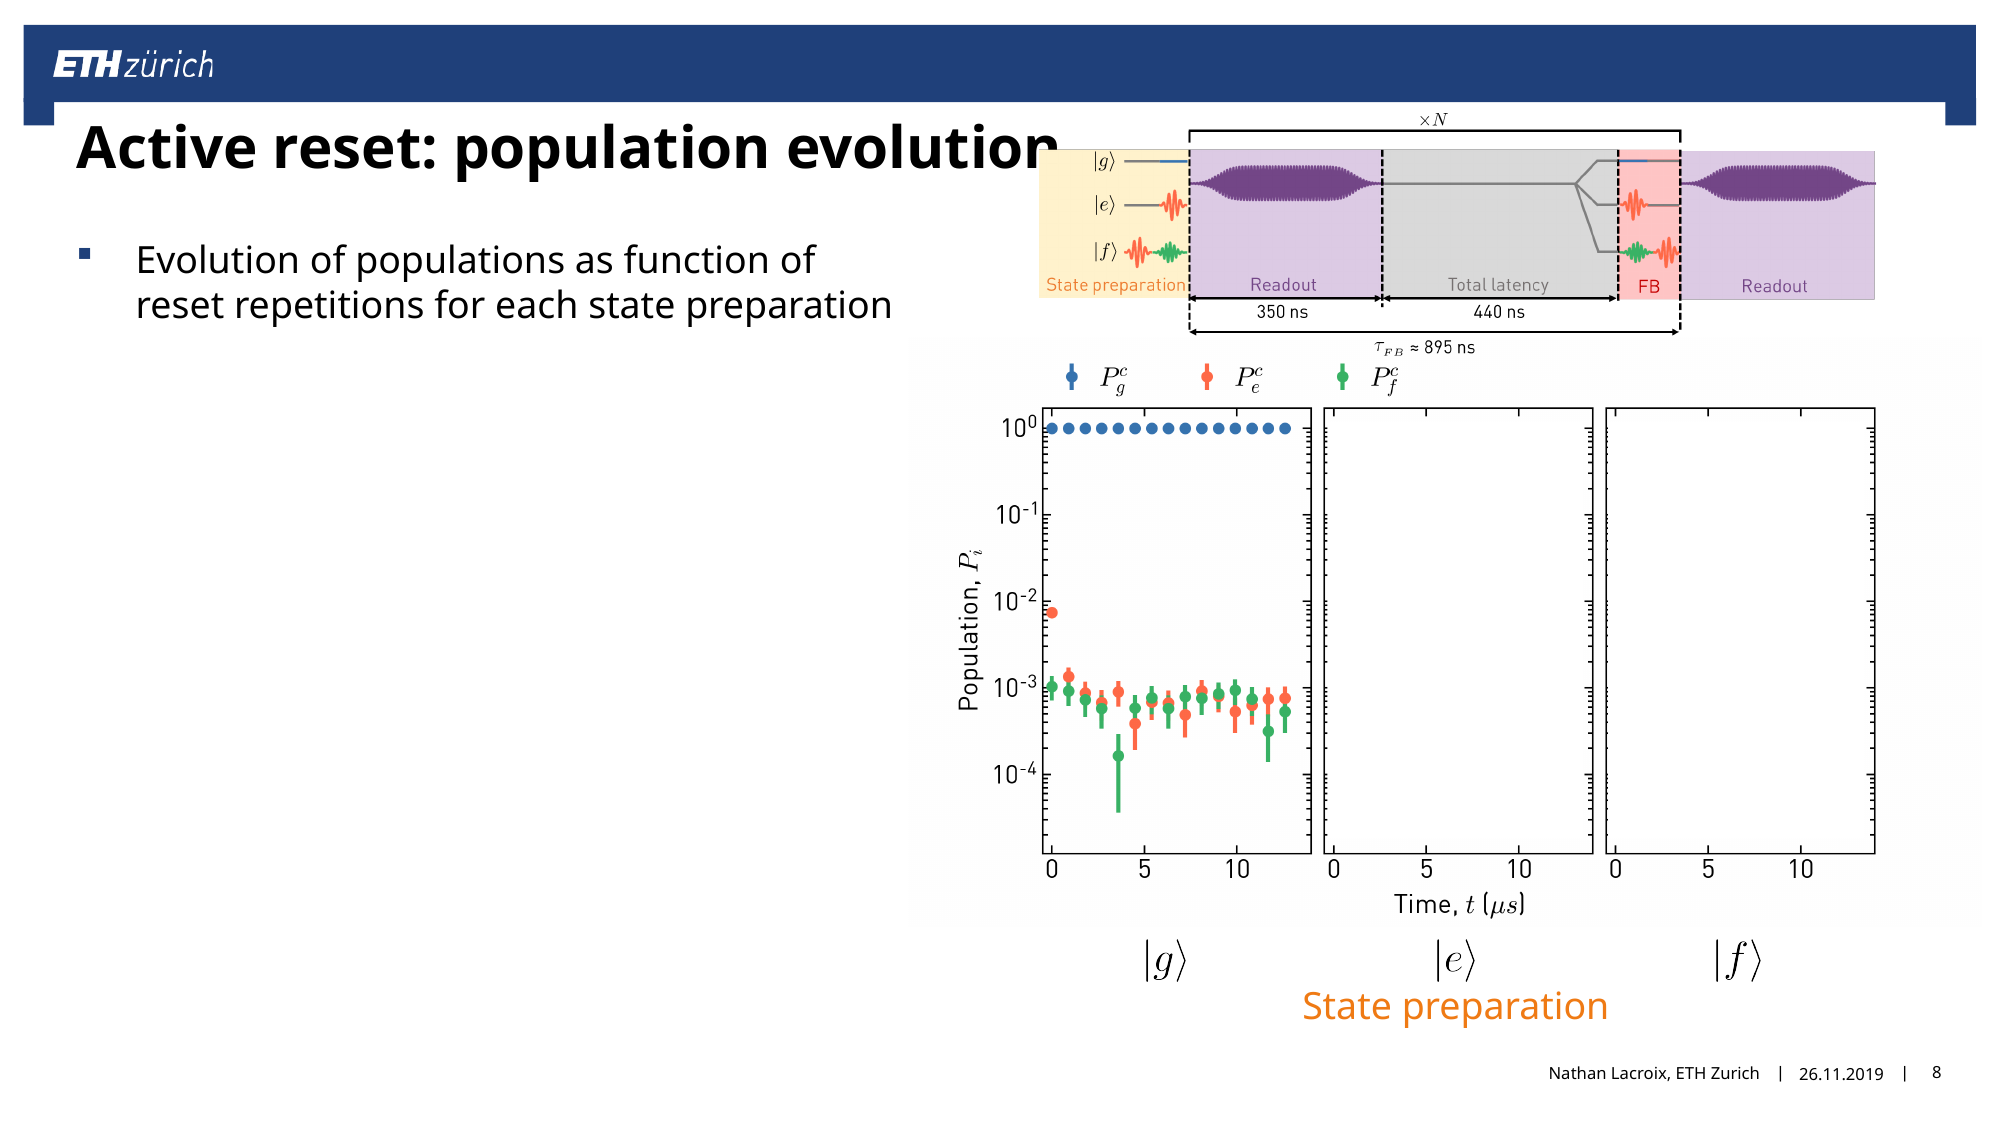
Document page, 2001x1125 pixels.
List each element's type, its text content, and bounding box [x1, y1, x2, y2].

footer Nathan Lacroix, ETH Zurich [1000, 1044, 1761, 1111]
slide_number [1791, 1044, 1892, 1112]
list Evolution of populations as function of reset repetitions for each state preparation [53, 236, 936, 927]
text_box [908, 337, 1982, 1036]
slide_number 8 [1907, 1044, 1967, 1112]
picture [1034, 108, 1877, 368]
title Active reset: population evolution [53, 101, 1947, 191]
